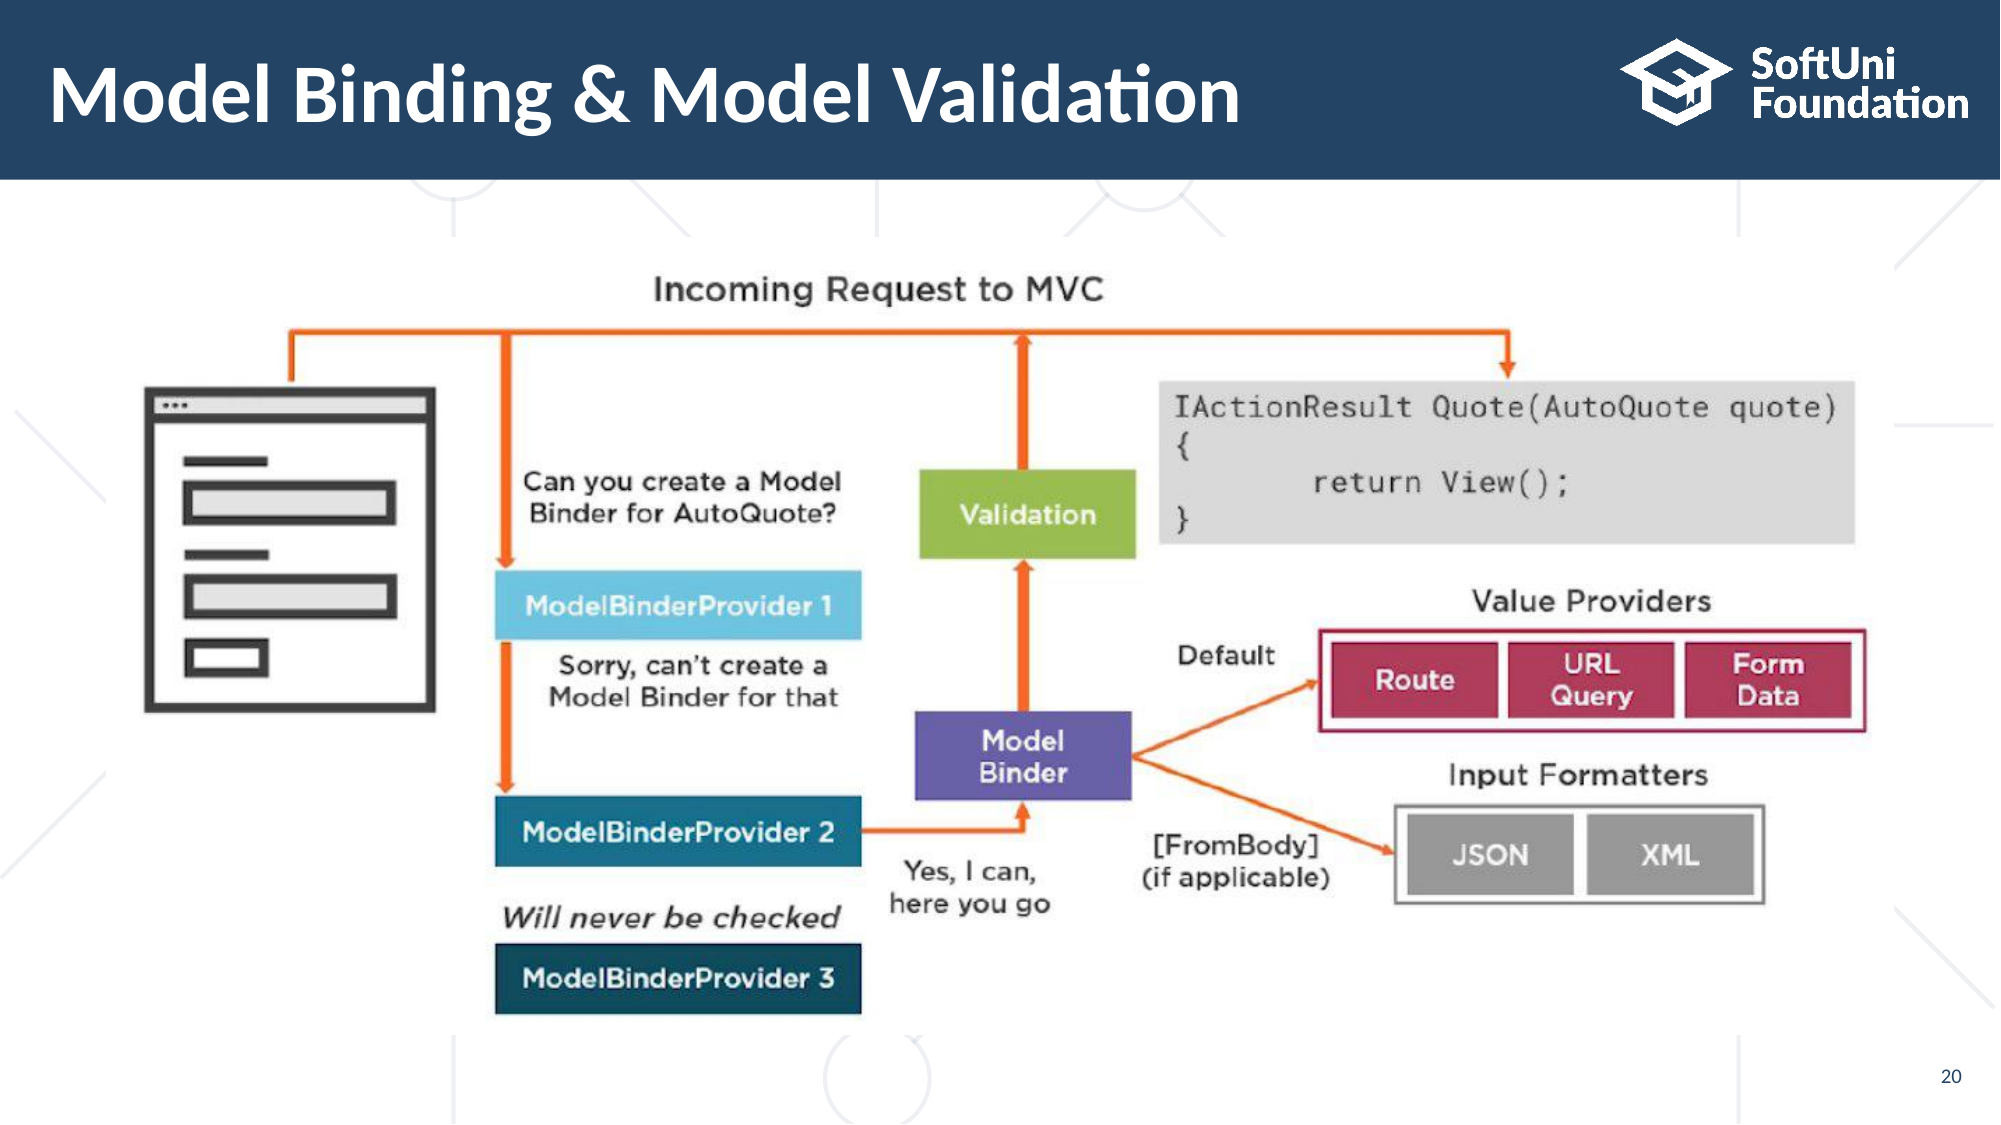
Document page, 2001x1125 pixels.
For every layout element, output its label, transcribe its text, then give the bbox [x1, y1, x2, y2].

slide_number 20 [1897, 1049, 1968, 1101]
picture [1619, 38, 1968, 126]
picture [105, 237, 1895, 1035]
title Model Binding & Model Validation [31, 16, 1591, 162]
